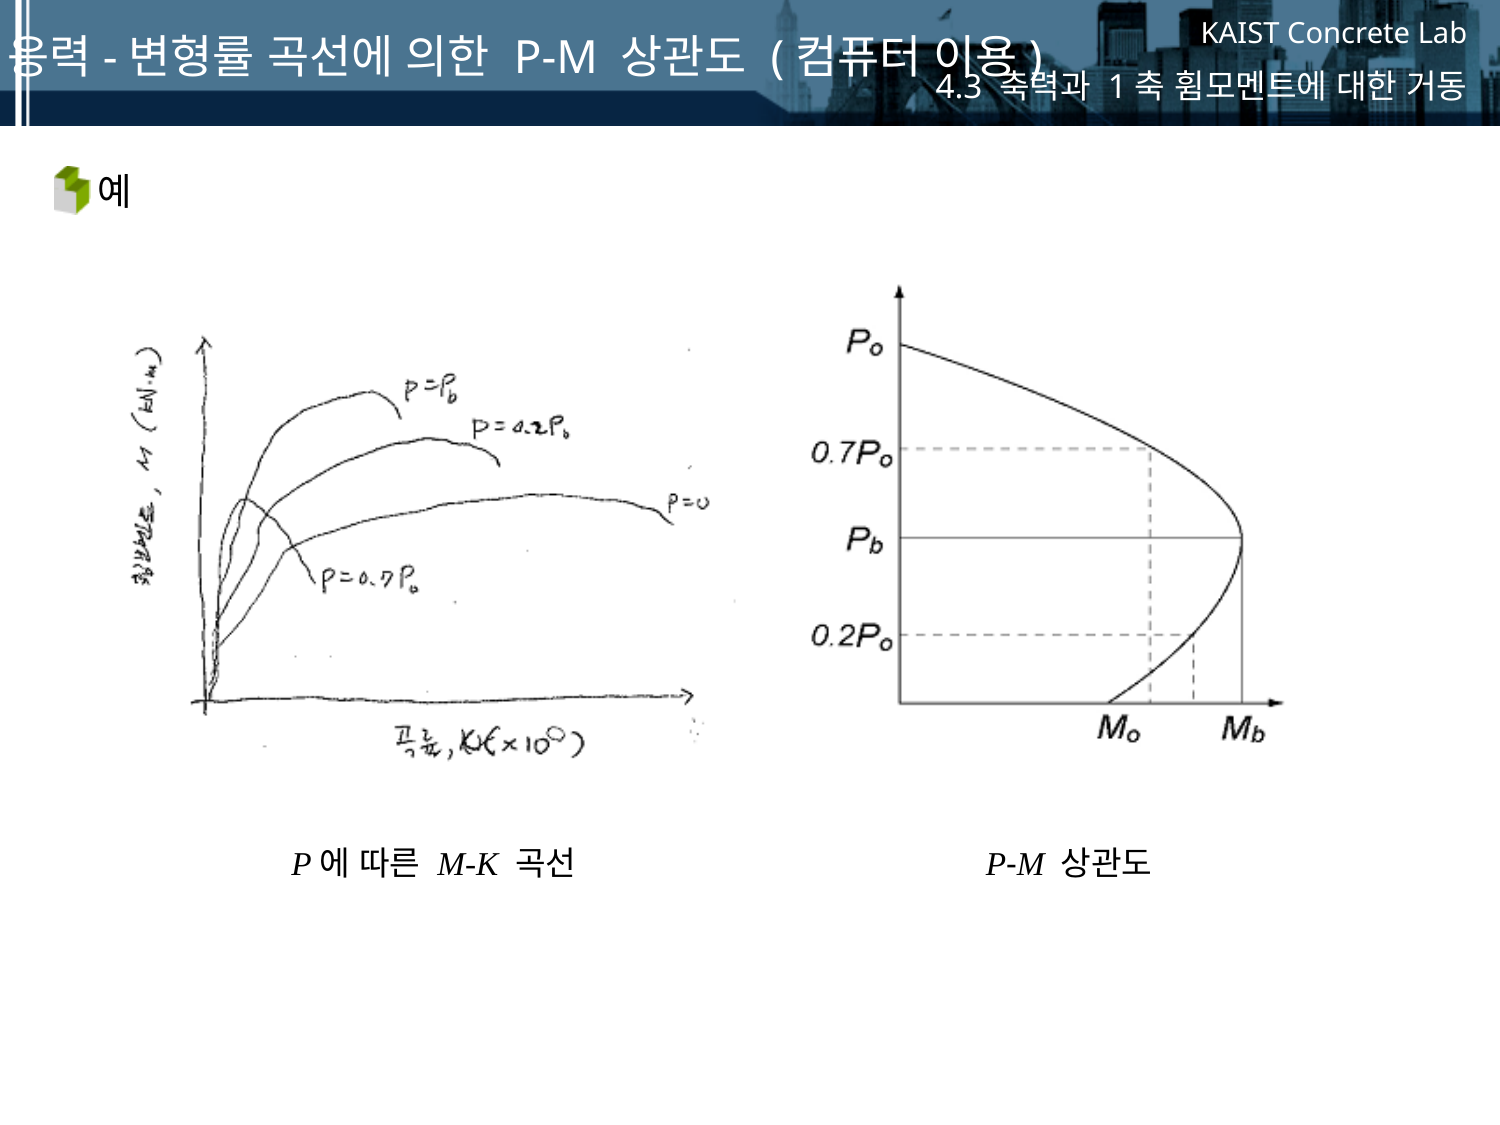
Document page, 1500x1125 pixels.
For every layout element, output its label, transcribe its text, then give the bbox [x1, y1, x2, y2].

text_box 예 [82, 160, 833, 221]
text_box P에 따른 M-K 곡선 [276, 834, 592, 890]
text_box 응력-변형률 곡선에 의한 P-M 상관도 (컴퓨터 이용) [0, 20, 1058, 90]
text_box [773, 261, 1318, 752]
text_box P-M 상관도 [971, 834, 1168, 890]
text_box 4.3 축력과 1축 휨모멘트에 대한 거동 [832, 58, 1483, 113]
picture [0, 0, 1500, 126]
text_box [99, 302, 751, 767]
picture [54, 166, 91, 215]
